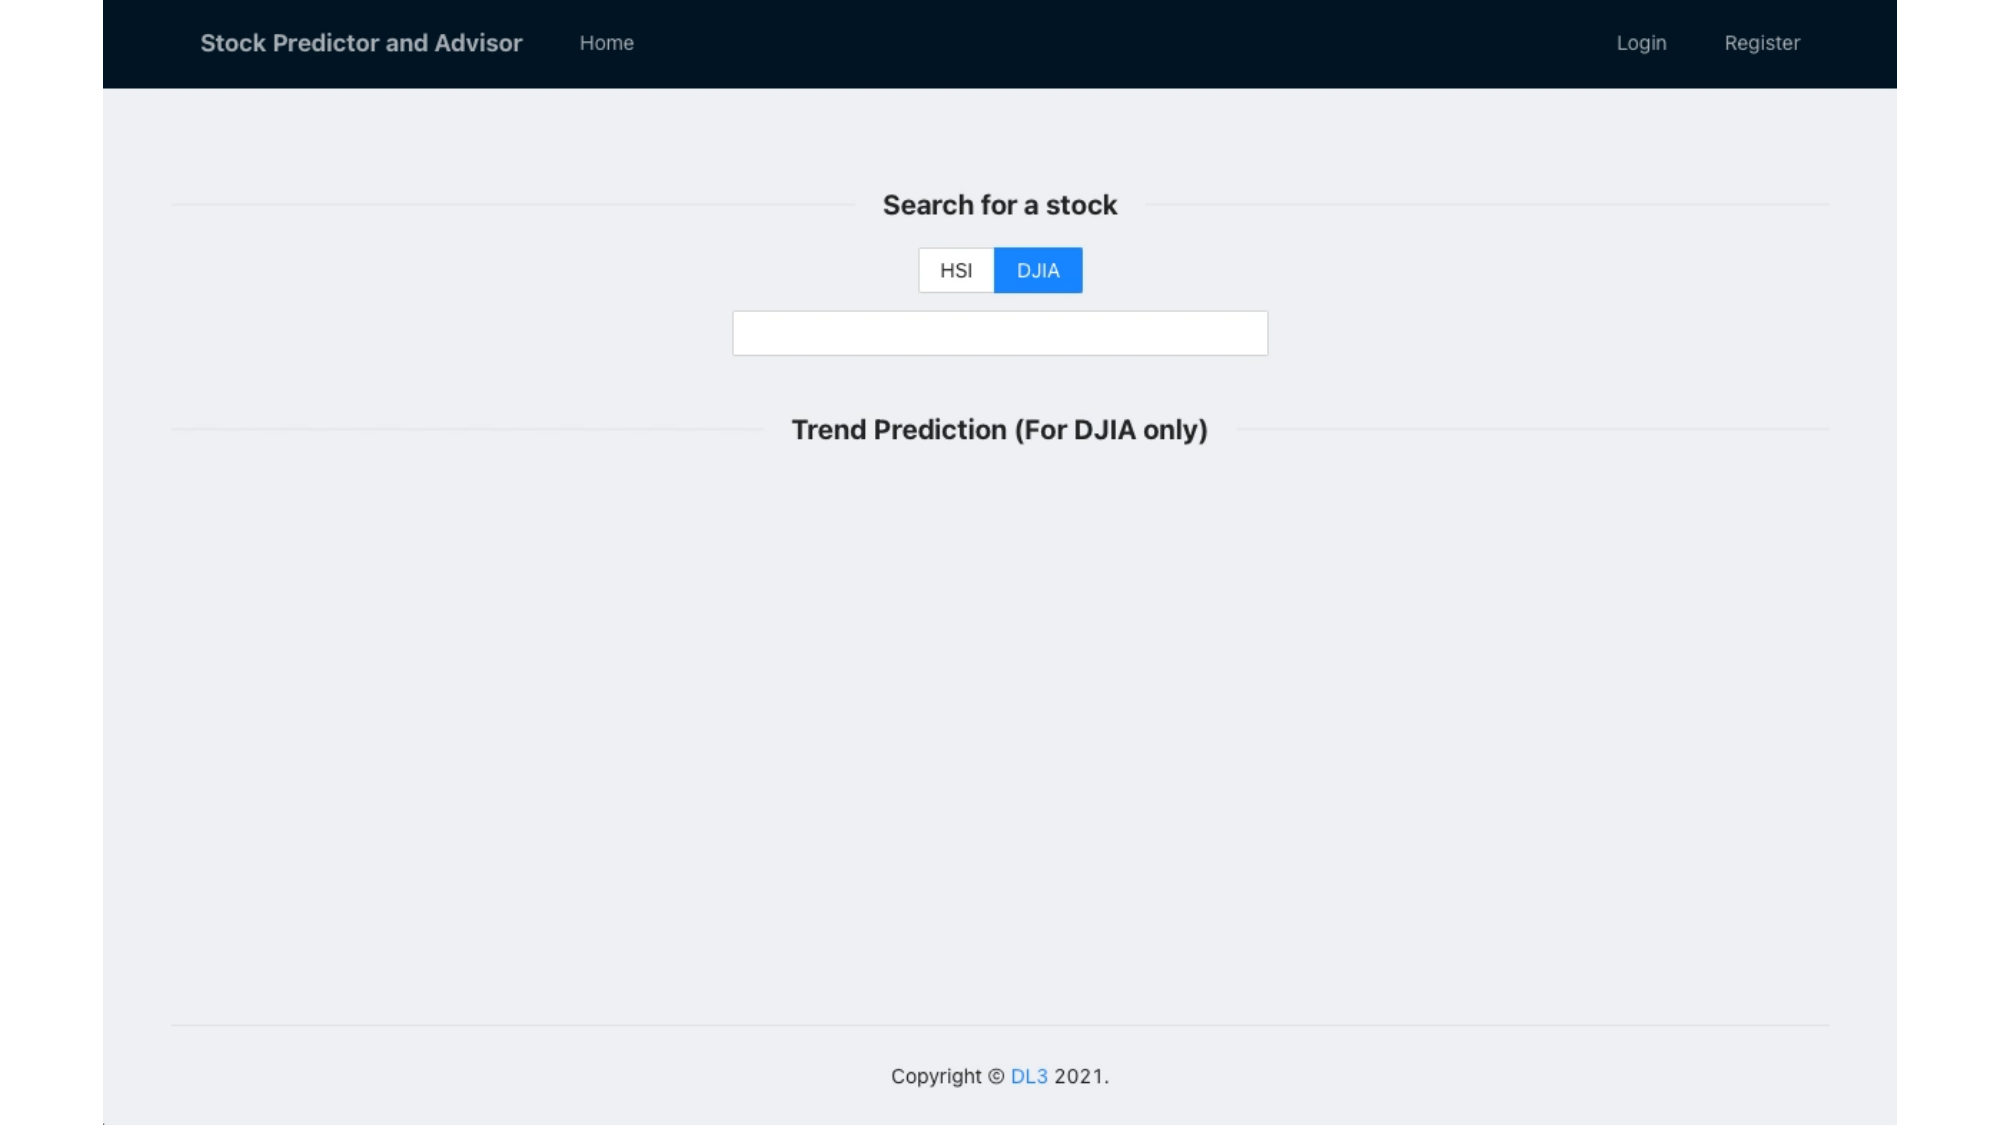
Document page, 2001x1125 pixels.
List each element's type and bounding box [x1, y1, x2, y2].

list [102, 0, 1898, 1125]
